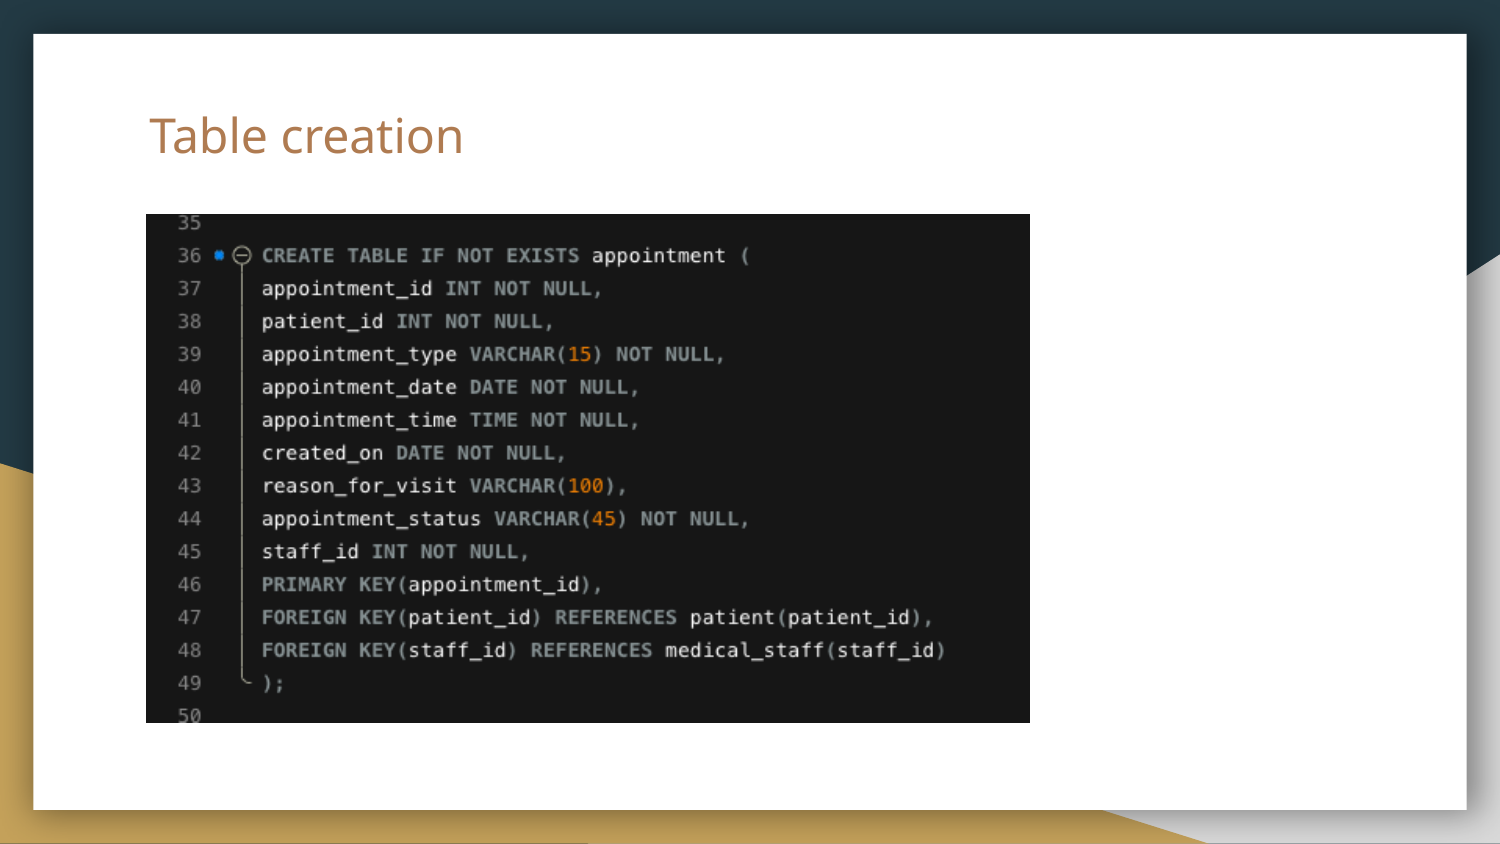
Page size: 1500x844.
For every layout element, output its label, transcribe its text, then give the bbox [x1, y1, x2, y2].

title Table creation [134, 90, 1366, 179]
picture [146, 214, 1030, 723]
